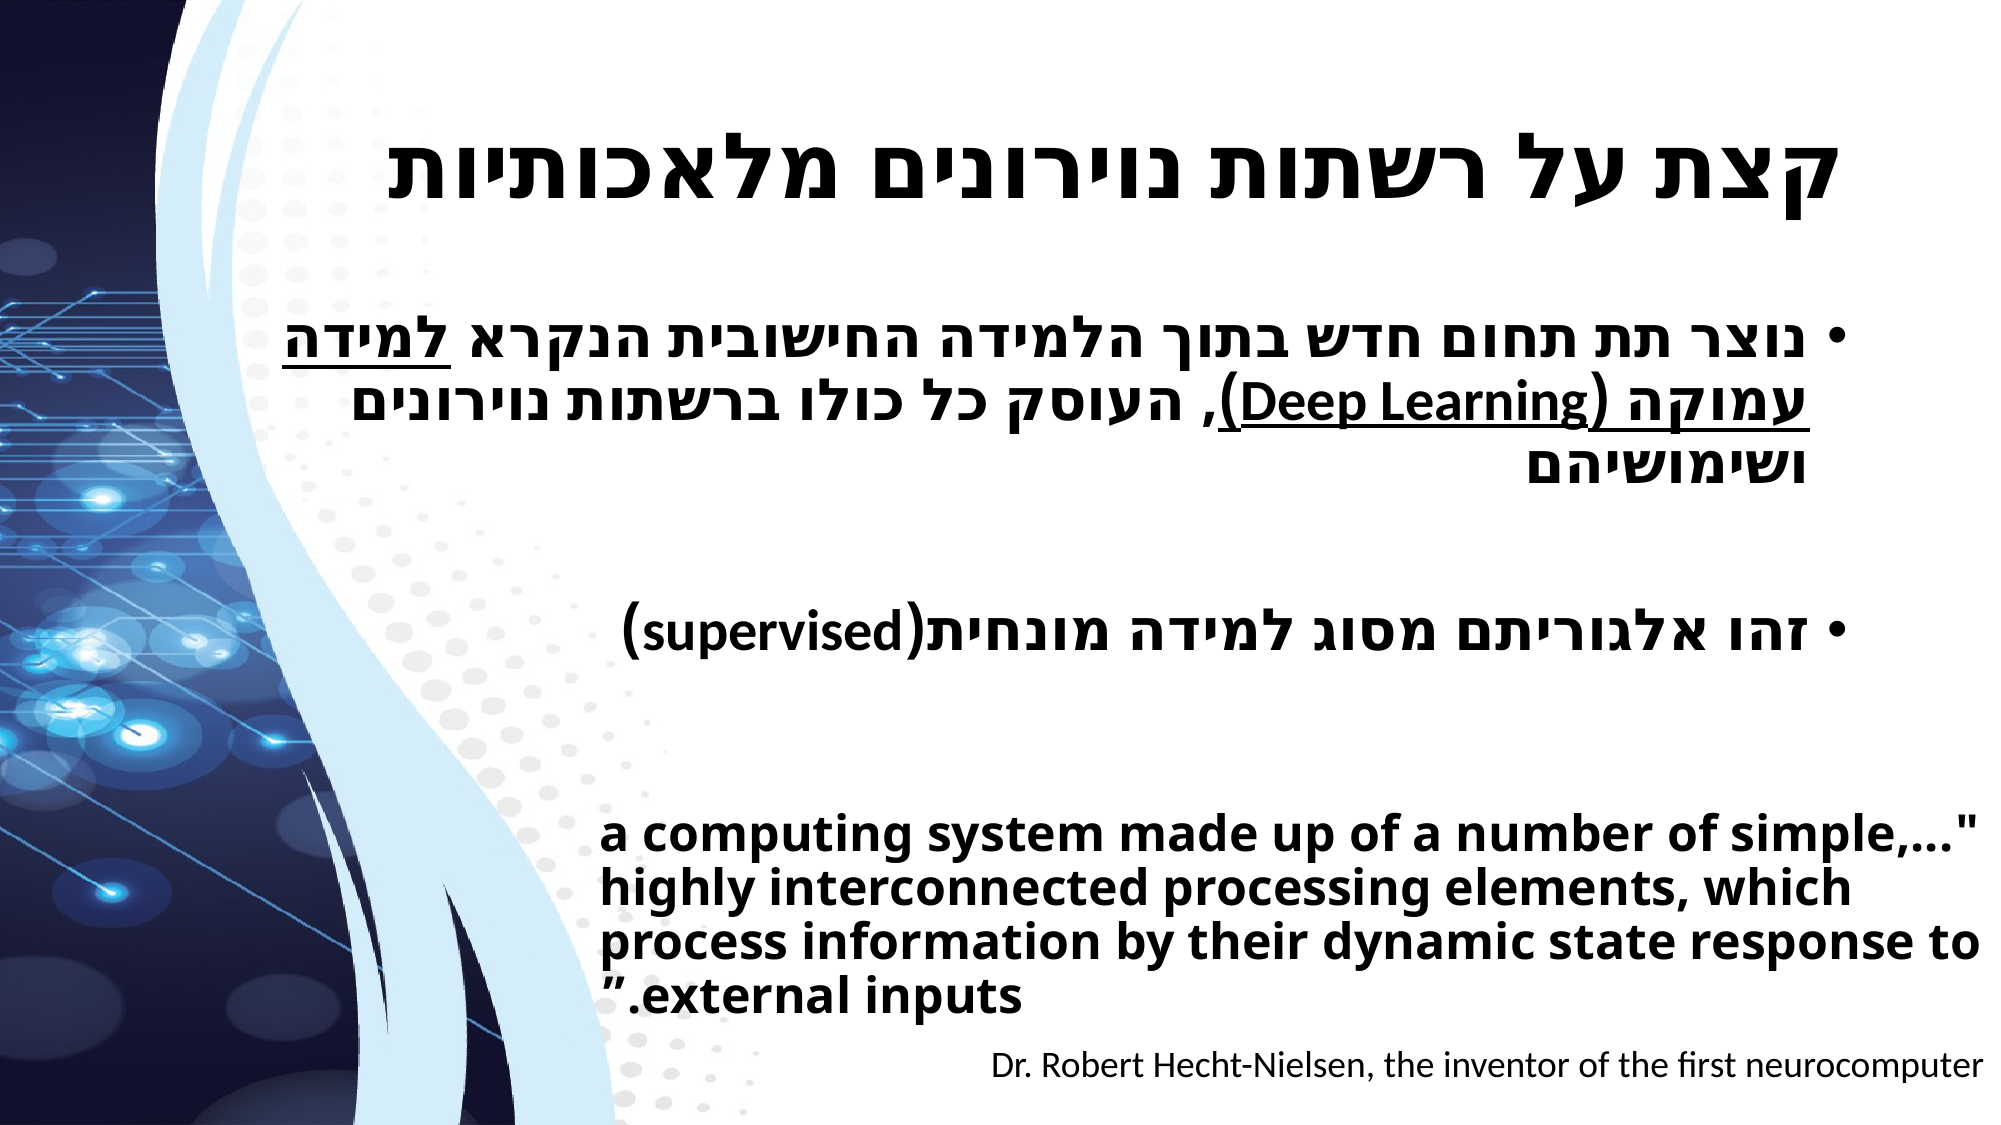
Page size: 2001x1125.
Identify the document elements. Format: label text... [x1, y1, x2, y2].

list נוצר תת תחום חדש בתוך הלמידה החישובית הנקרא למידה עמוקה (Deep Learning), העוסק כל כולו ברשתות נוירונים ושימושיהם זהו אלגוריתם מסוג למידה מונחית(supervised) [137, 299, 1863, 1014]
title קצת על רשתות נוירונים מלאכותיות [137, 59, 1863, 278]
picture [0, 0, 2001, 1125]
text_box "...a computing system made up of a number of simple, highly interconnected processing elements, which process information by their dynamic state response to external inputs.” Dr. Robert Hecht-Nielsen, the inventor of the first neurocomputer [584, 800, 2000, 1125]
